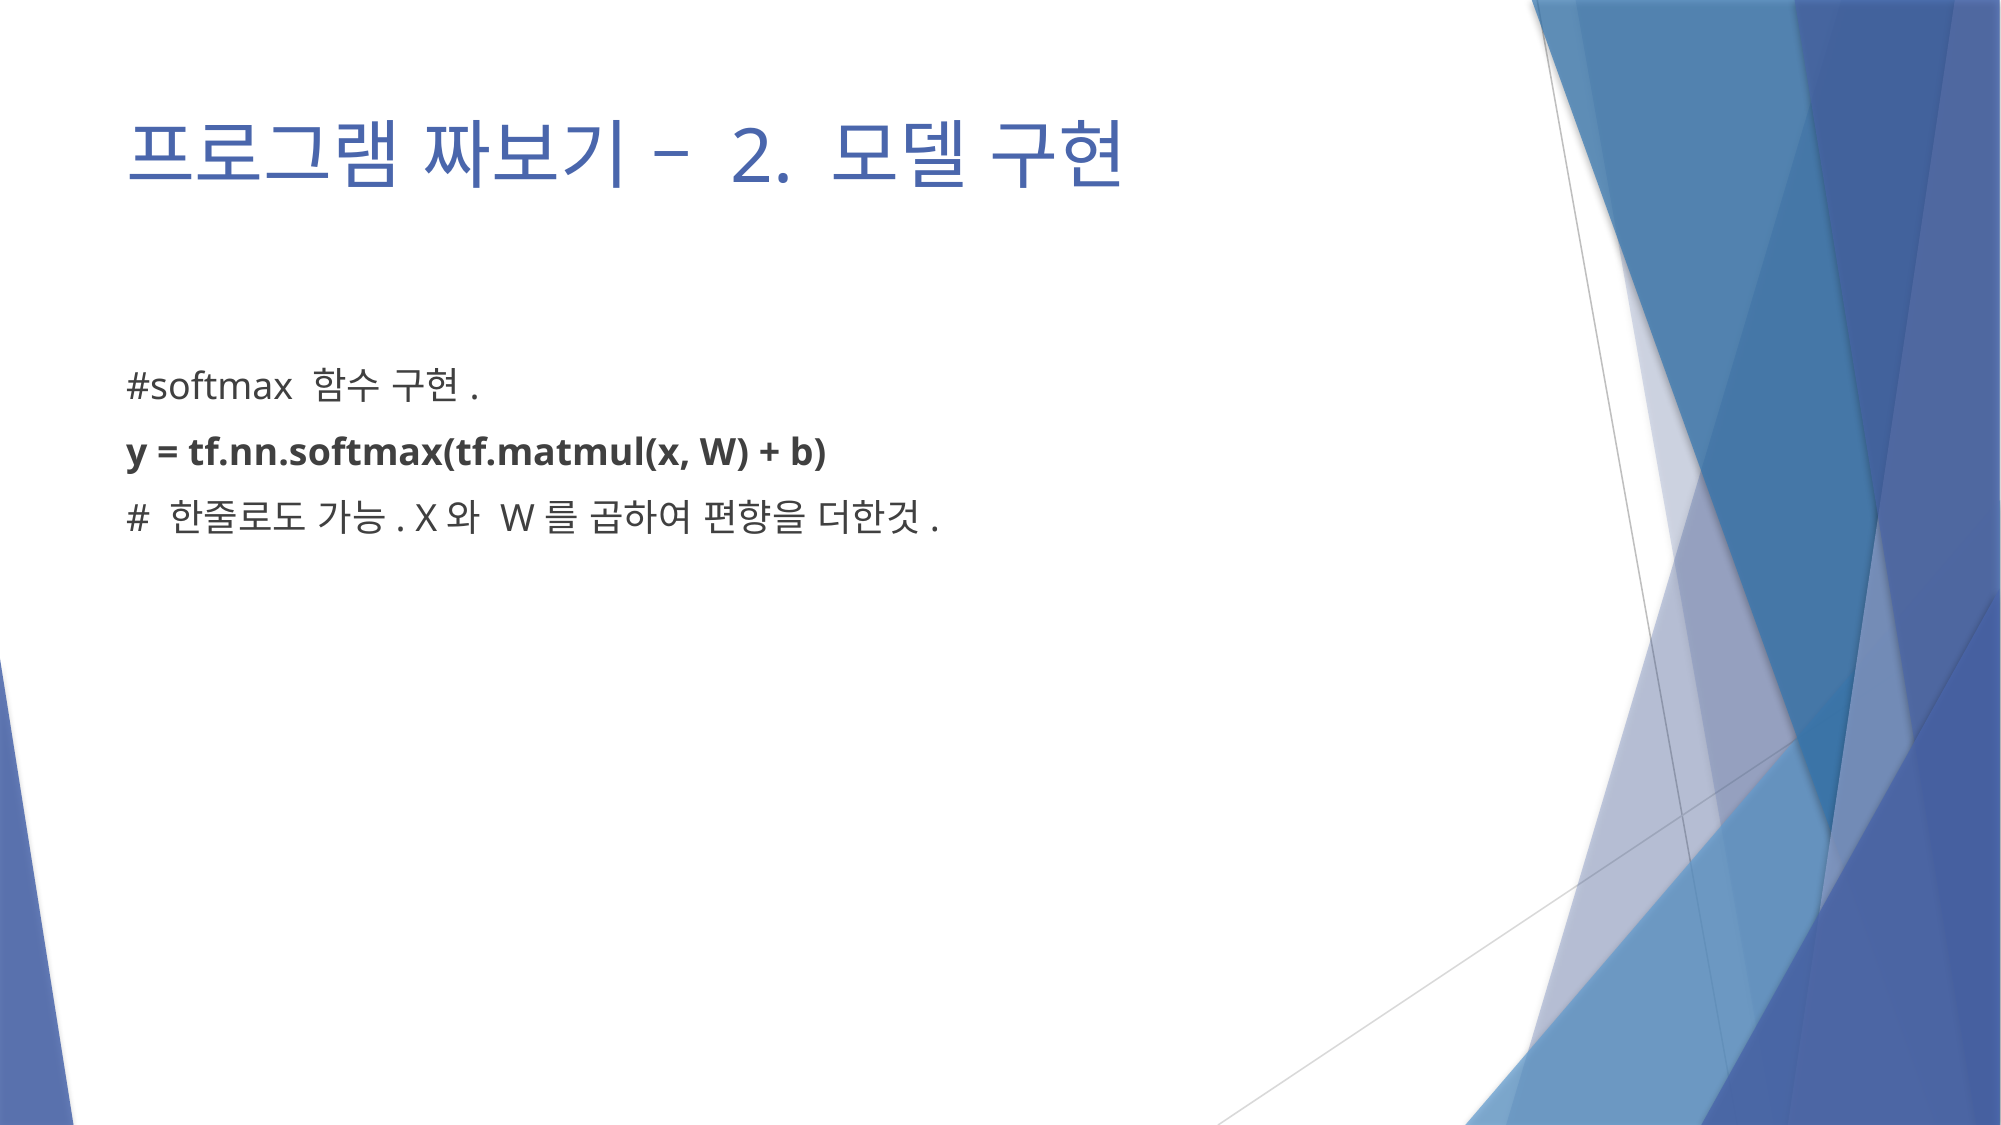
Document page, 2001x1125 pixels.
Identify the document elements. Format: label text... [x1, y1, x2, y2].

list #softmax 함수 구현. y = tf.nn.softmax(tf.matmul(x, W) + b) # 한줄로도 가능. X와 W를 곱하여 편향을 더한것. [111, 354, 1522, 992]
title 프로그램 짜보기 – 2. 모델 구현 [111, 99, 1522, 317]
